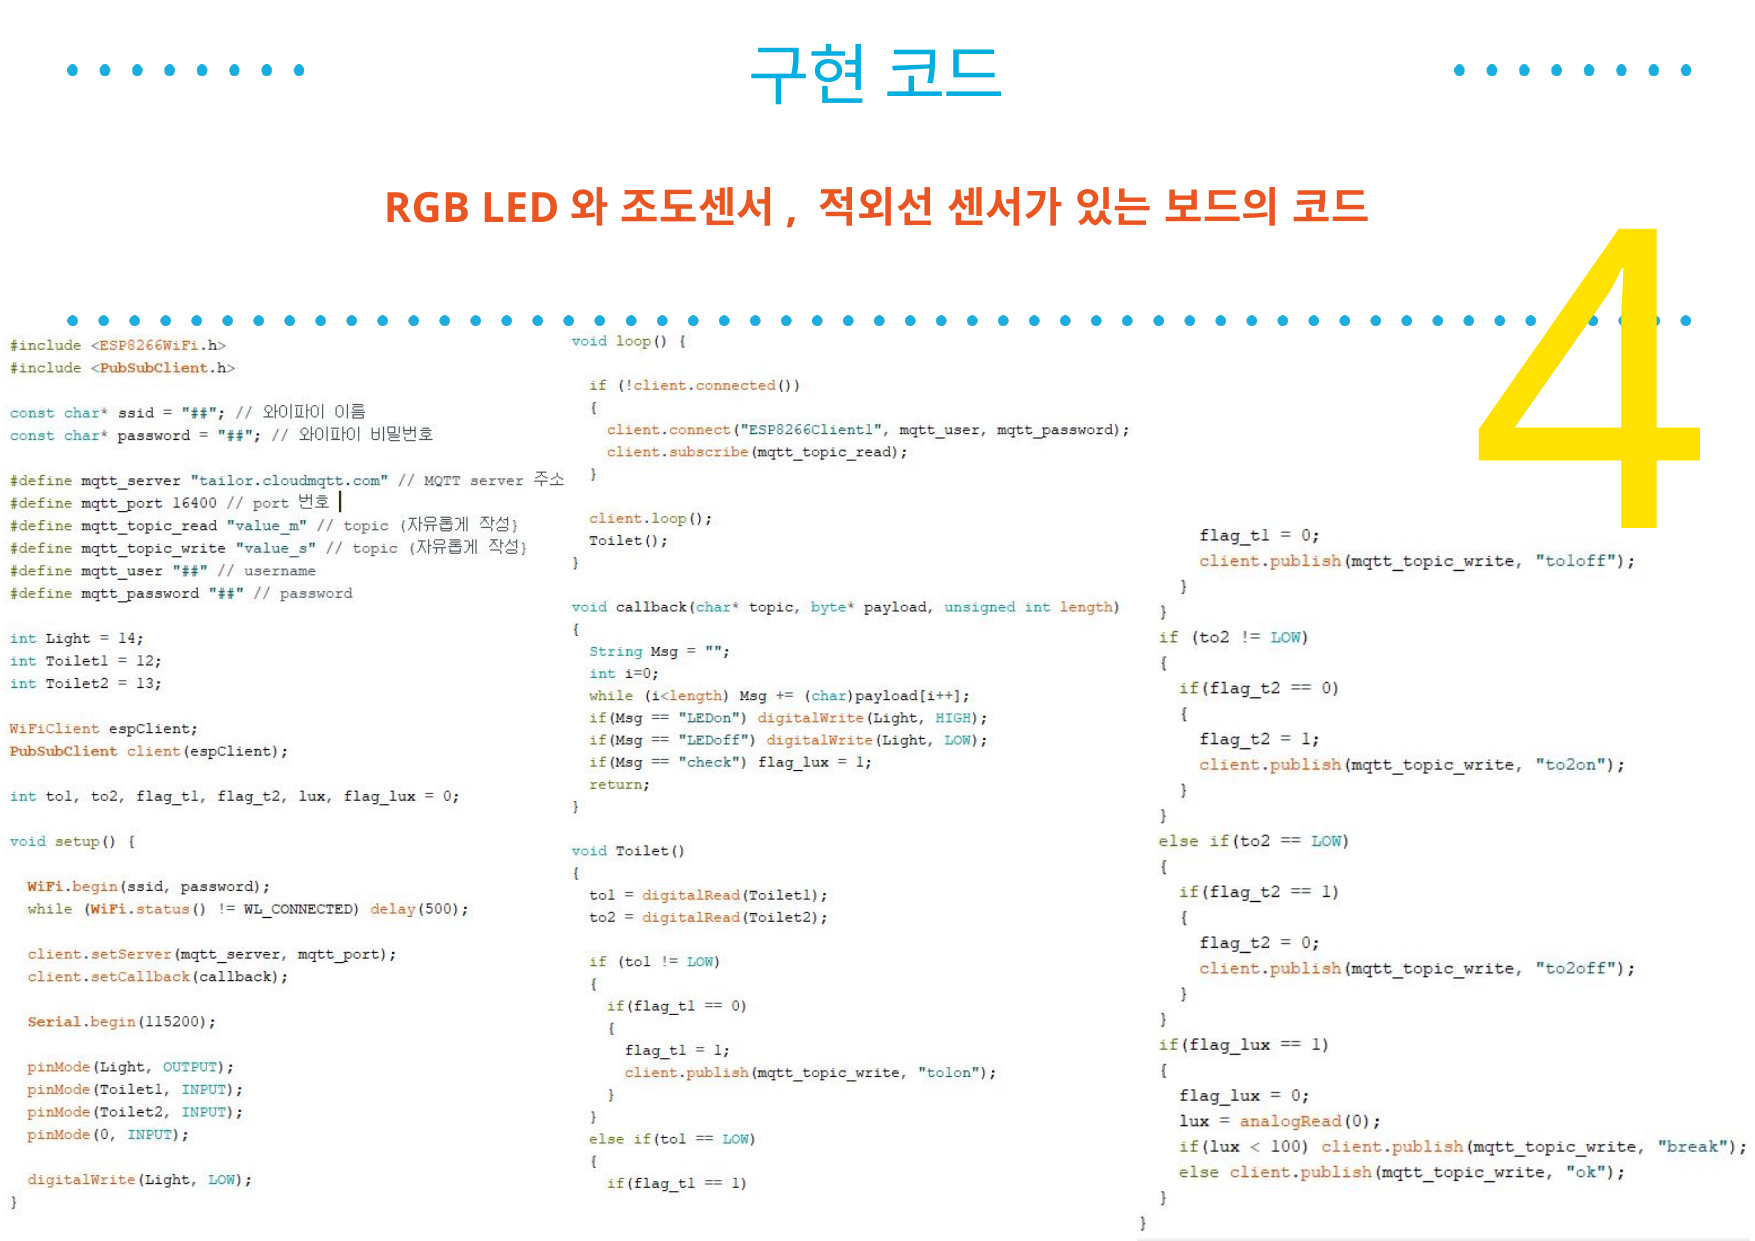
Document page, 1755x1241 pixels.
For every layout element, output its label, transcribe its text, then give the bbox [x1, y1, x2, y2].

picture [1454, 64, 1691, 76]
picture [67, 315, 1470, 326]
picture [1136, 519, 1750, 1241]
picture [67, 64, 304, 76]
list RGB LED와 조도센서, 적외선 센서가 있는 보드의 코드 [330, 201, 1424, 320]
list 4 [1470, 194, 1689, 518]
picture [4, 330, 1133, 1218]
list 구현 코드 [330, 50, 1424, 173]
